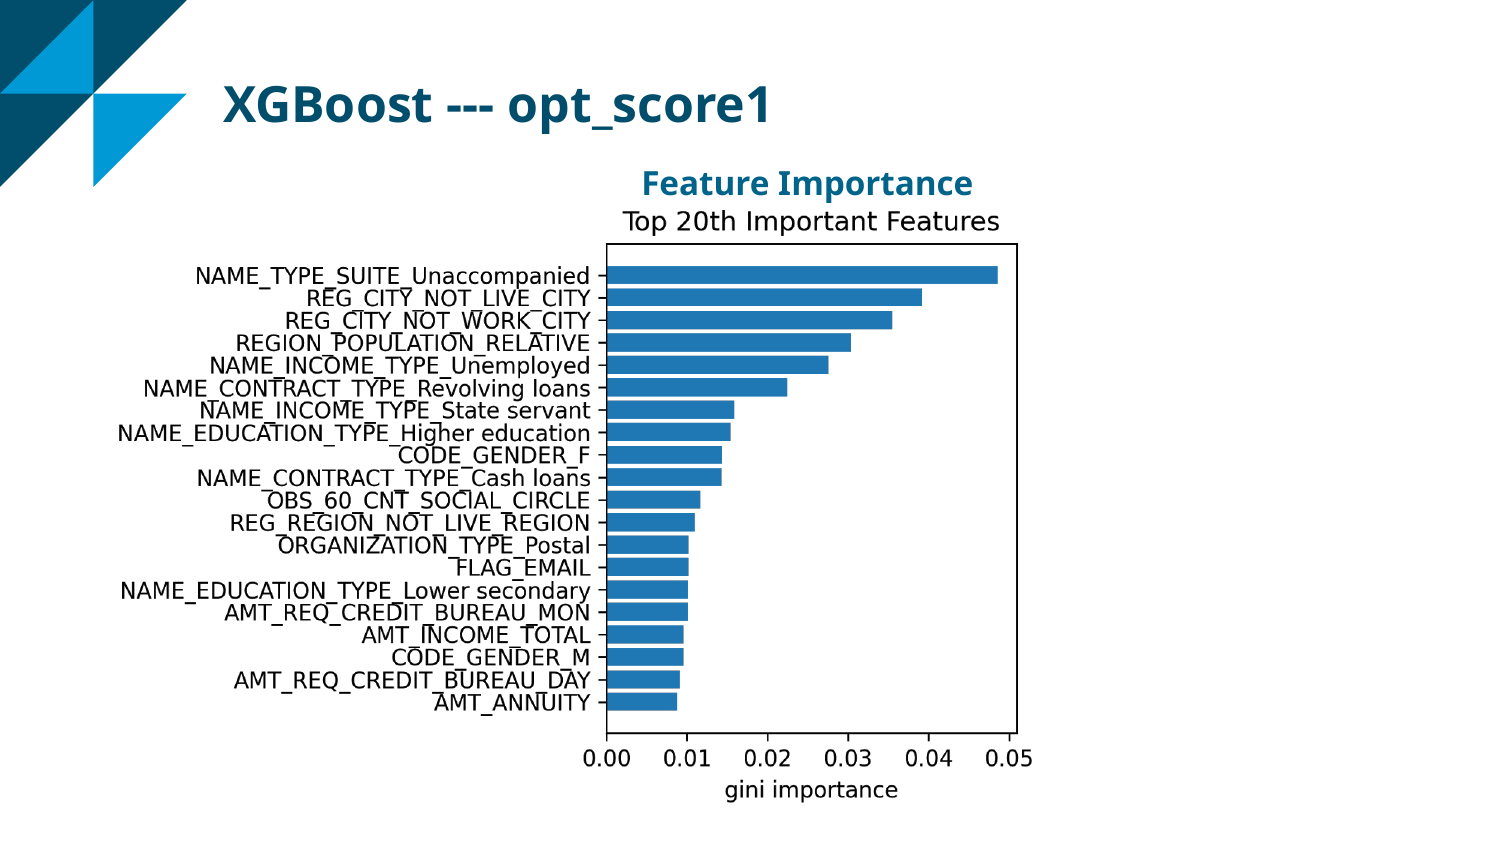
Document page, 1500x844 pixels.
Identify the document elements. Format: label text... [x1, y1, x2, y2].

picture [93, 186, 1052, 826]
text_box XGBoost --- opt_score1 [208, 65, 1248, 141]
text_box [0, 0, 187, 188]
text_box Feature Importance [626, 154, 989, 185]
